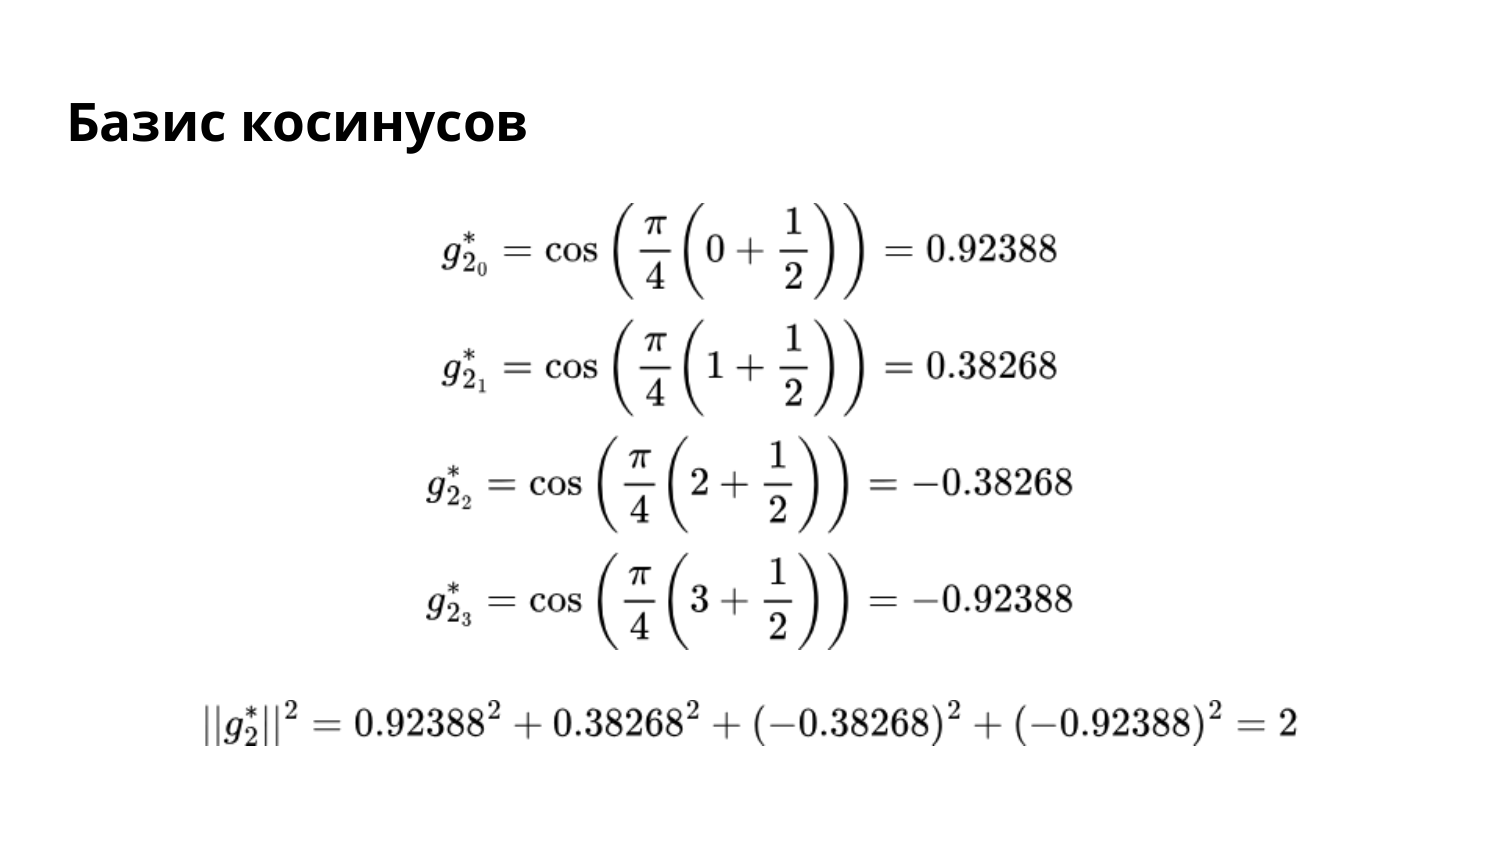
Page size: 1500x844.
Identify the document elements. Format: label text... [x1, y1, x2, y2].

title Базис косинусов [51, 72, 1449, 167]
picture [201, 699, 1299, 746]
picture [426, 202, 1074, 651]
